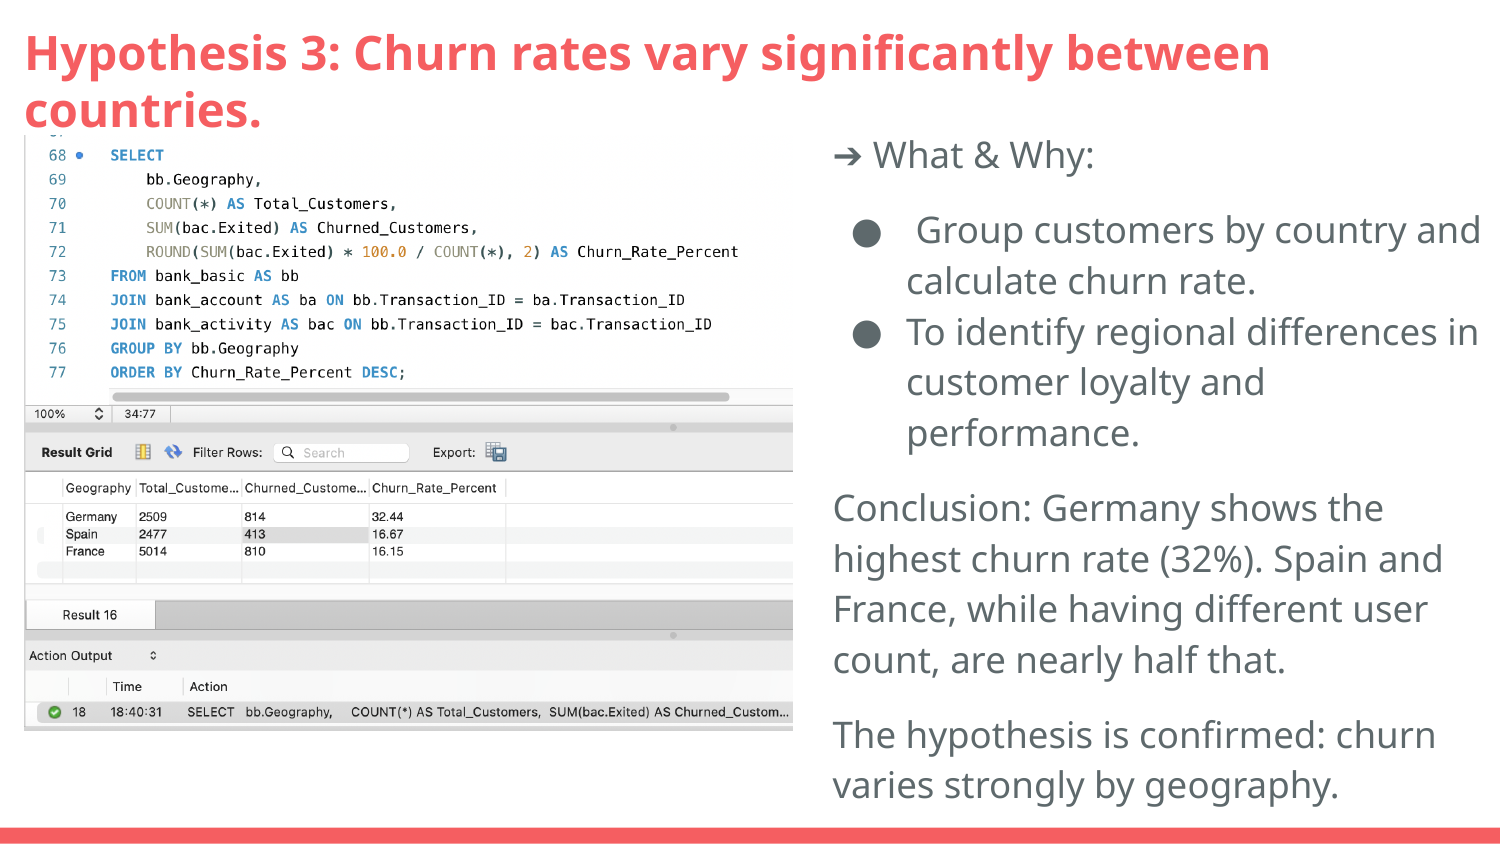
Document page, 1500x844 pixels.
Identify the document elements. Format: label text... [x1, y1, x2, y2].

picture [24, 135, 793, 731]
title Hypothesis 3: Churn rates vary significantly between countries. [9, 7, 1438, 111]
list ➔ What & Why: Group customers by country and calculate churn rate. To identify regional differences in customer loyalty and performance. Conclusion: Germany shows the highest churn rate (32%). Spain and France, while having different user count, are nearly half that. The hypothesis is confirmed: churn varies strongly by geography. [817, 110, 1500, 823]
